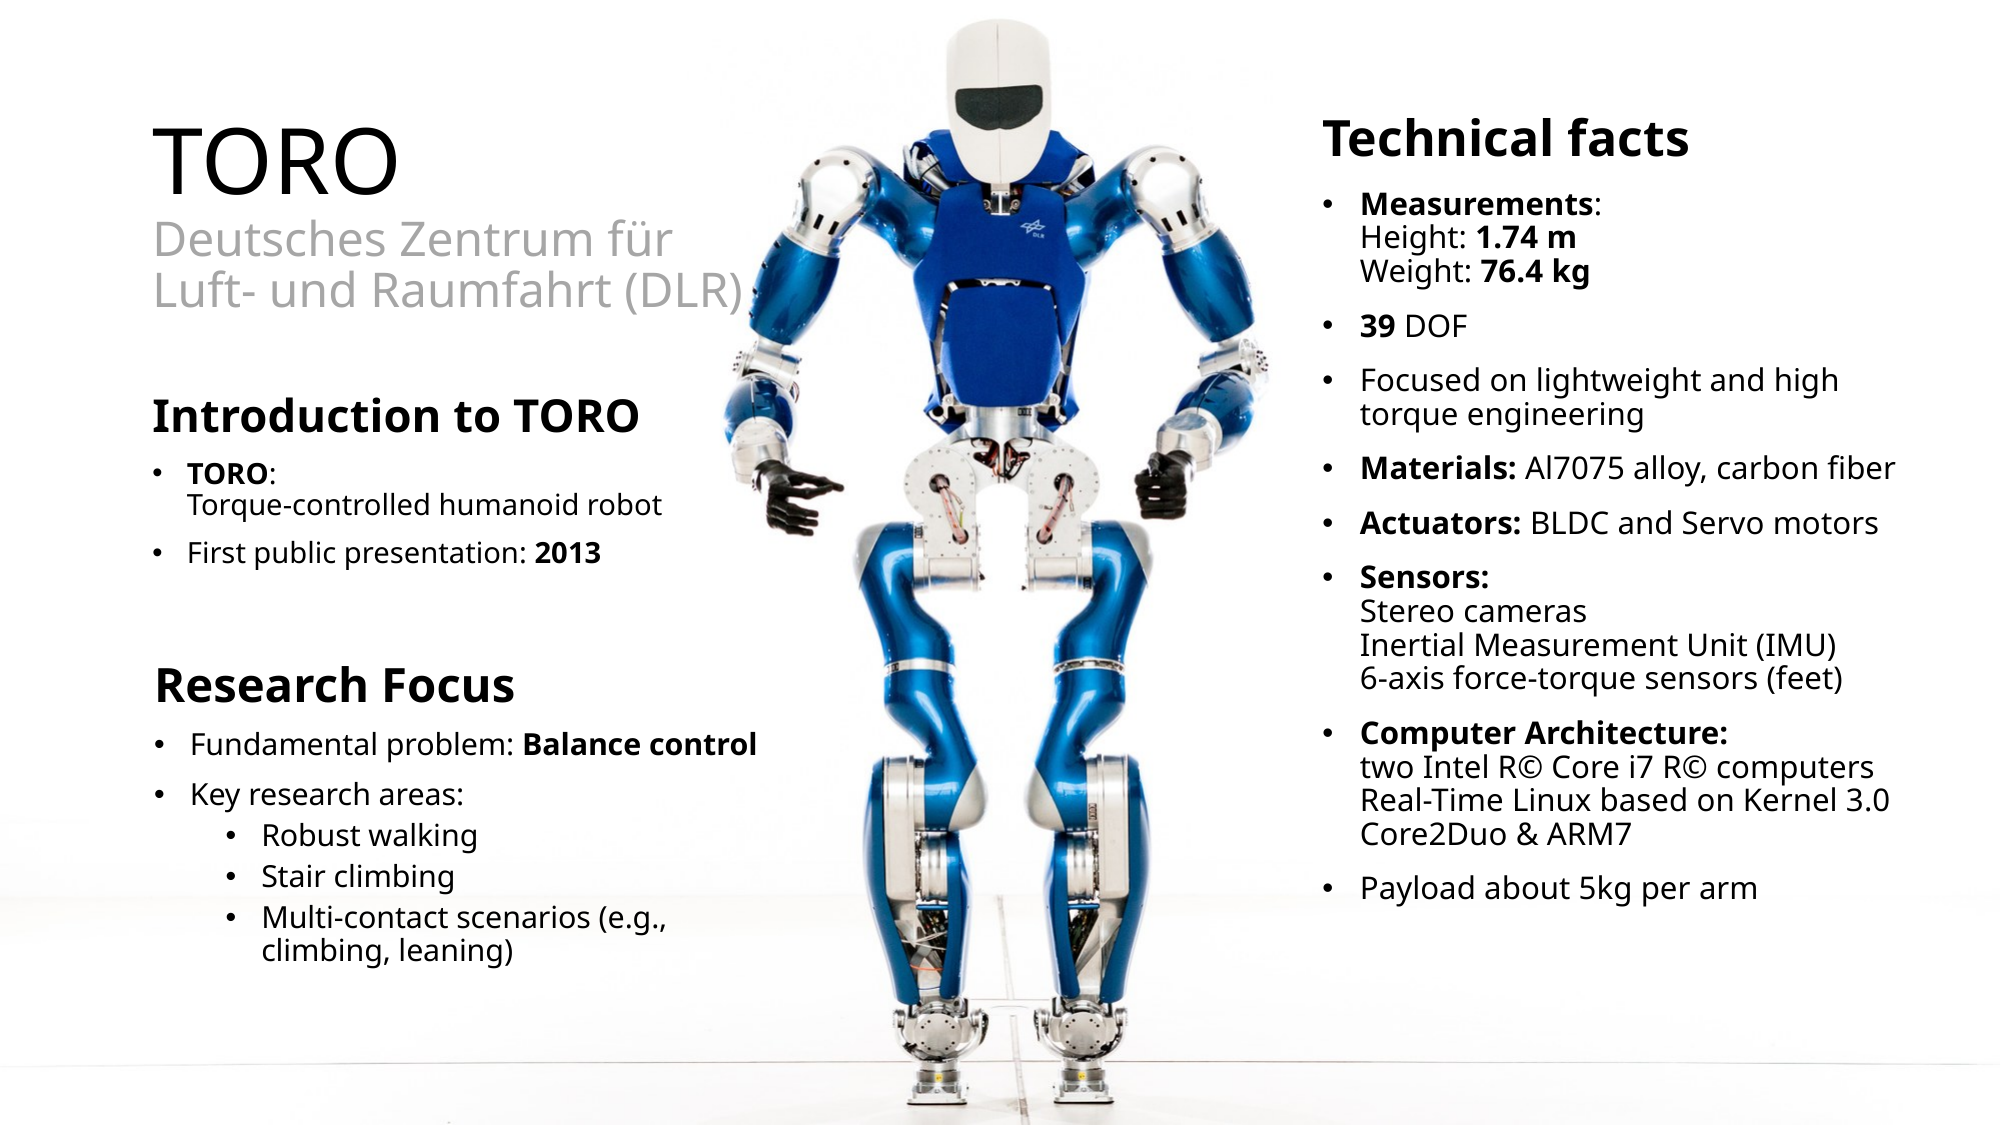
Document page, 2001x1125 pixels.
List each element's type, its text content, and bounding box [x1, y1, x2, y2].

text_box Technical facts Measurements: Height: 1.74 m Weight: 76.4 kg 39 DOF Focused on lightweight and high torque engineering Materials: Al7075 alloy, carbon fiber Actuators: BLDC and Servo motors Sensors: Stereo cameras Inertial Measurement Unit (IMU) 6-axis force-torque sensors (feet) Computer Architecture: two Intel R© Core i7 R© computers Real-Time Linux based on Kernel 3.0 Core2Duo & ARM7 Payload about 5kg per arm [1307, 106, 1944, 987]
list Introduction to TORO TORO: Torque-controlled humanoid robot First public presentation: 2013 [137, 386, 774, 580]
title TORO Deutsches Zentrum für Luft- und Raumfahrt (DLR) [137, 106, 861, 328]
text_box Research Focus Fundamental problem: Balance control Key research areas: Robust walking Stair climbing Multi-contact scenarios (e.g., climbing, leaning) [139, 654, 776, 987]
picture [0, 0, 2001, 1125]
